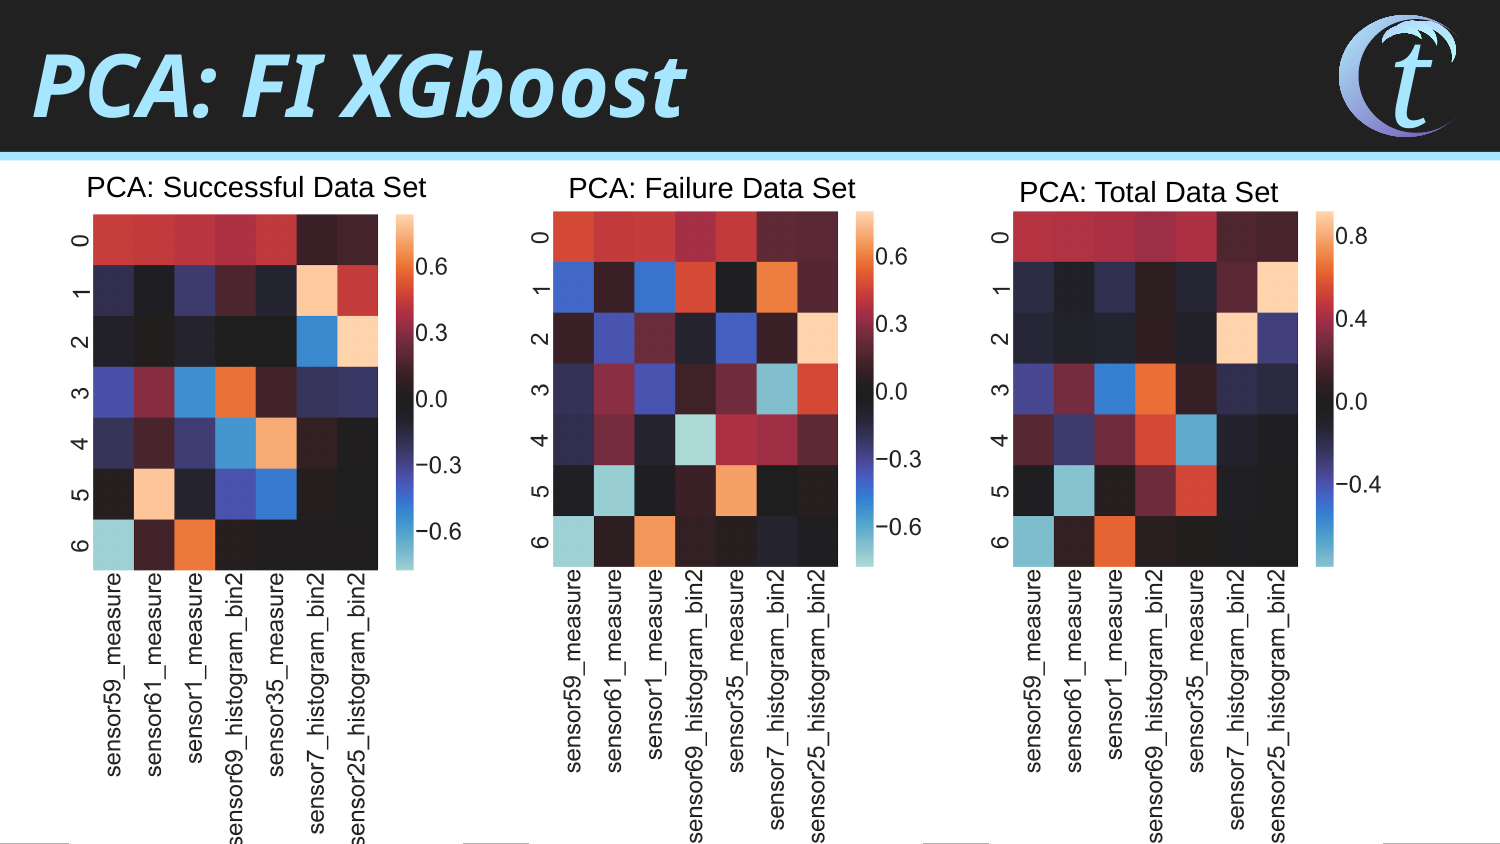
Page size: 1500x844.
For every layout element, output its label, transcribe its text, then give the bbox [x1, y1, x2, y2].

picture [529, 209, 923, 844]
text_box PCA: Failure Data Set [553, 153, 959, 210]
text_box PCA: Total Data Set [1004, 157, 1429, 206]
picture [989, 209, 1383, 844]
title PCA: FI XGboost [16, 14, 1414, 109]
picture [69, 213, 463, 844]
text_box PCA: Successful Data Set [71, 153, 508, 201]
